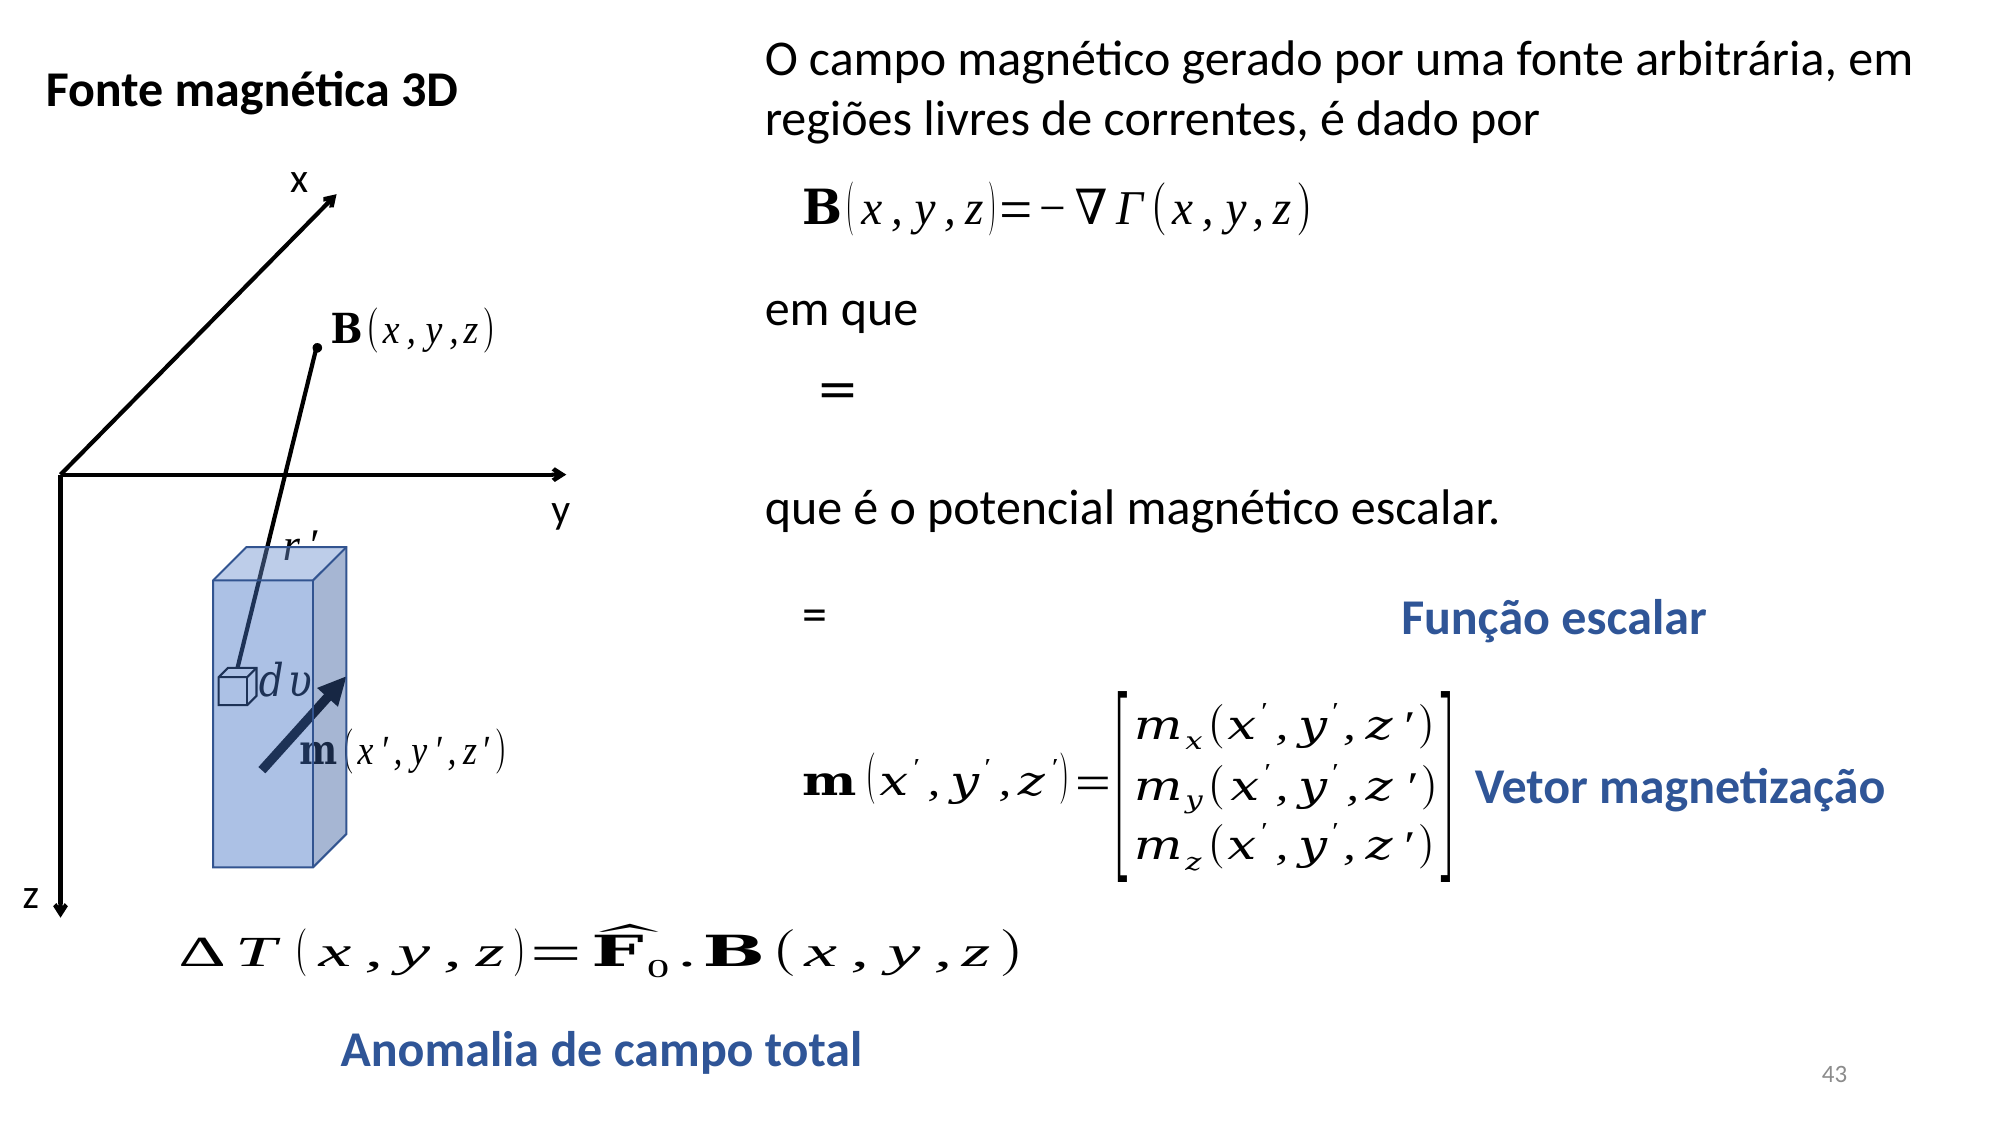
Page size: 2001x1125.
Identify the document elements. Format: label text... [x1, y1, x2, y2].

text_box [261, 676, 347, 771]
text_box y [536, 474, 586, 540]
text_box z [7, 859, 55, 925]
text_box Vetor magnetização [1459, 745, 1940, 821]
text_box que é o potencial magnético escalar. [750, 466, 1856, 542]
text_box [217, 554, 242, 579]
text_box x [275, 143, 324, 194]
text_box Função escalar [1386, 576, 1866, 652]
text_box Fonte magnética 3D [31, 48, 511, 124]
text_box [212, 546, 348, 869]
text_box O campo magnético gerado por uma fonte arbitrária, em regiões livres de correntes, é dado por [750, 17, 1940, 153]
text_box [60, 194, 337, 475]
text_box [318, 549, 342, 572]
text_box em que [750, 267, 954, 343]
text_box Anomalia de campo total [203, 1009, 1000, 1085]
slide_number 43 [1412, 1042, 1863, 1103]
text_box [242, 344, 318, 668]
